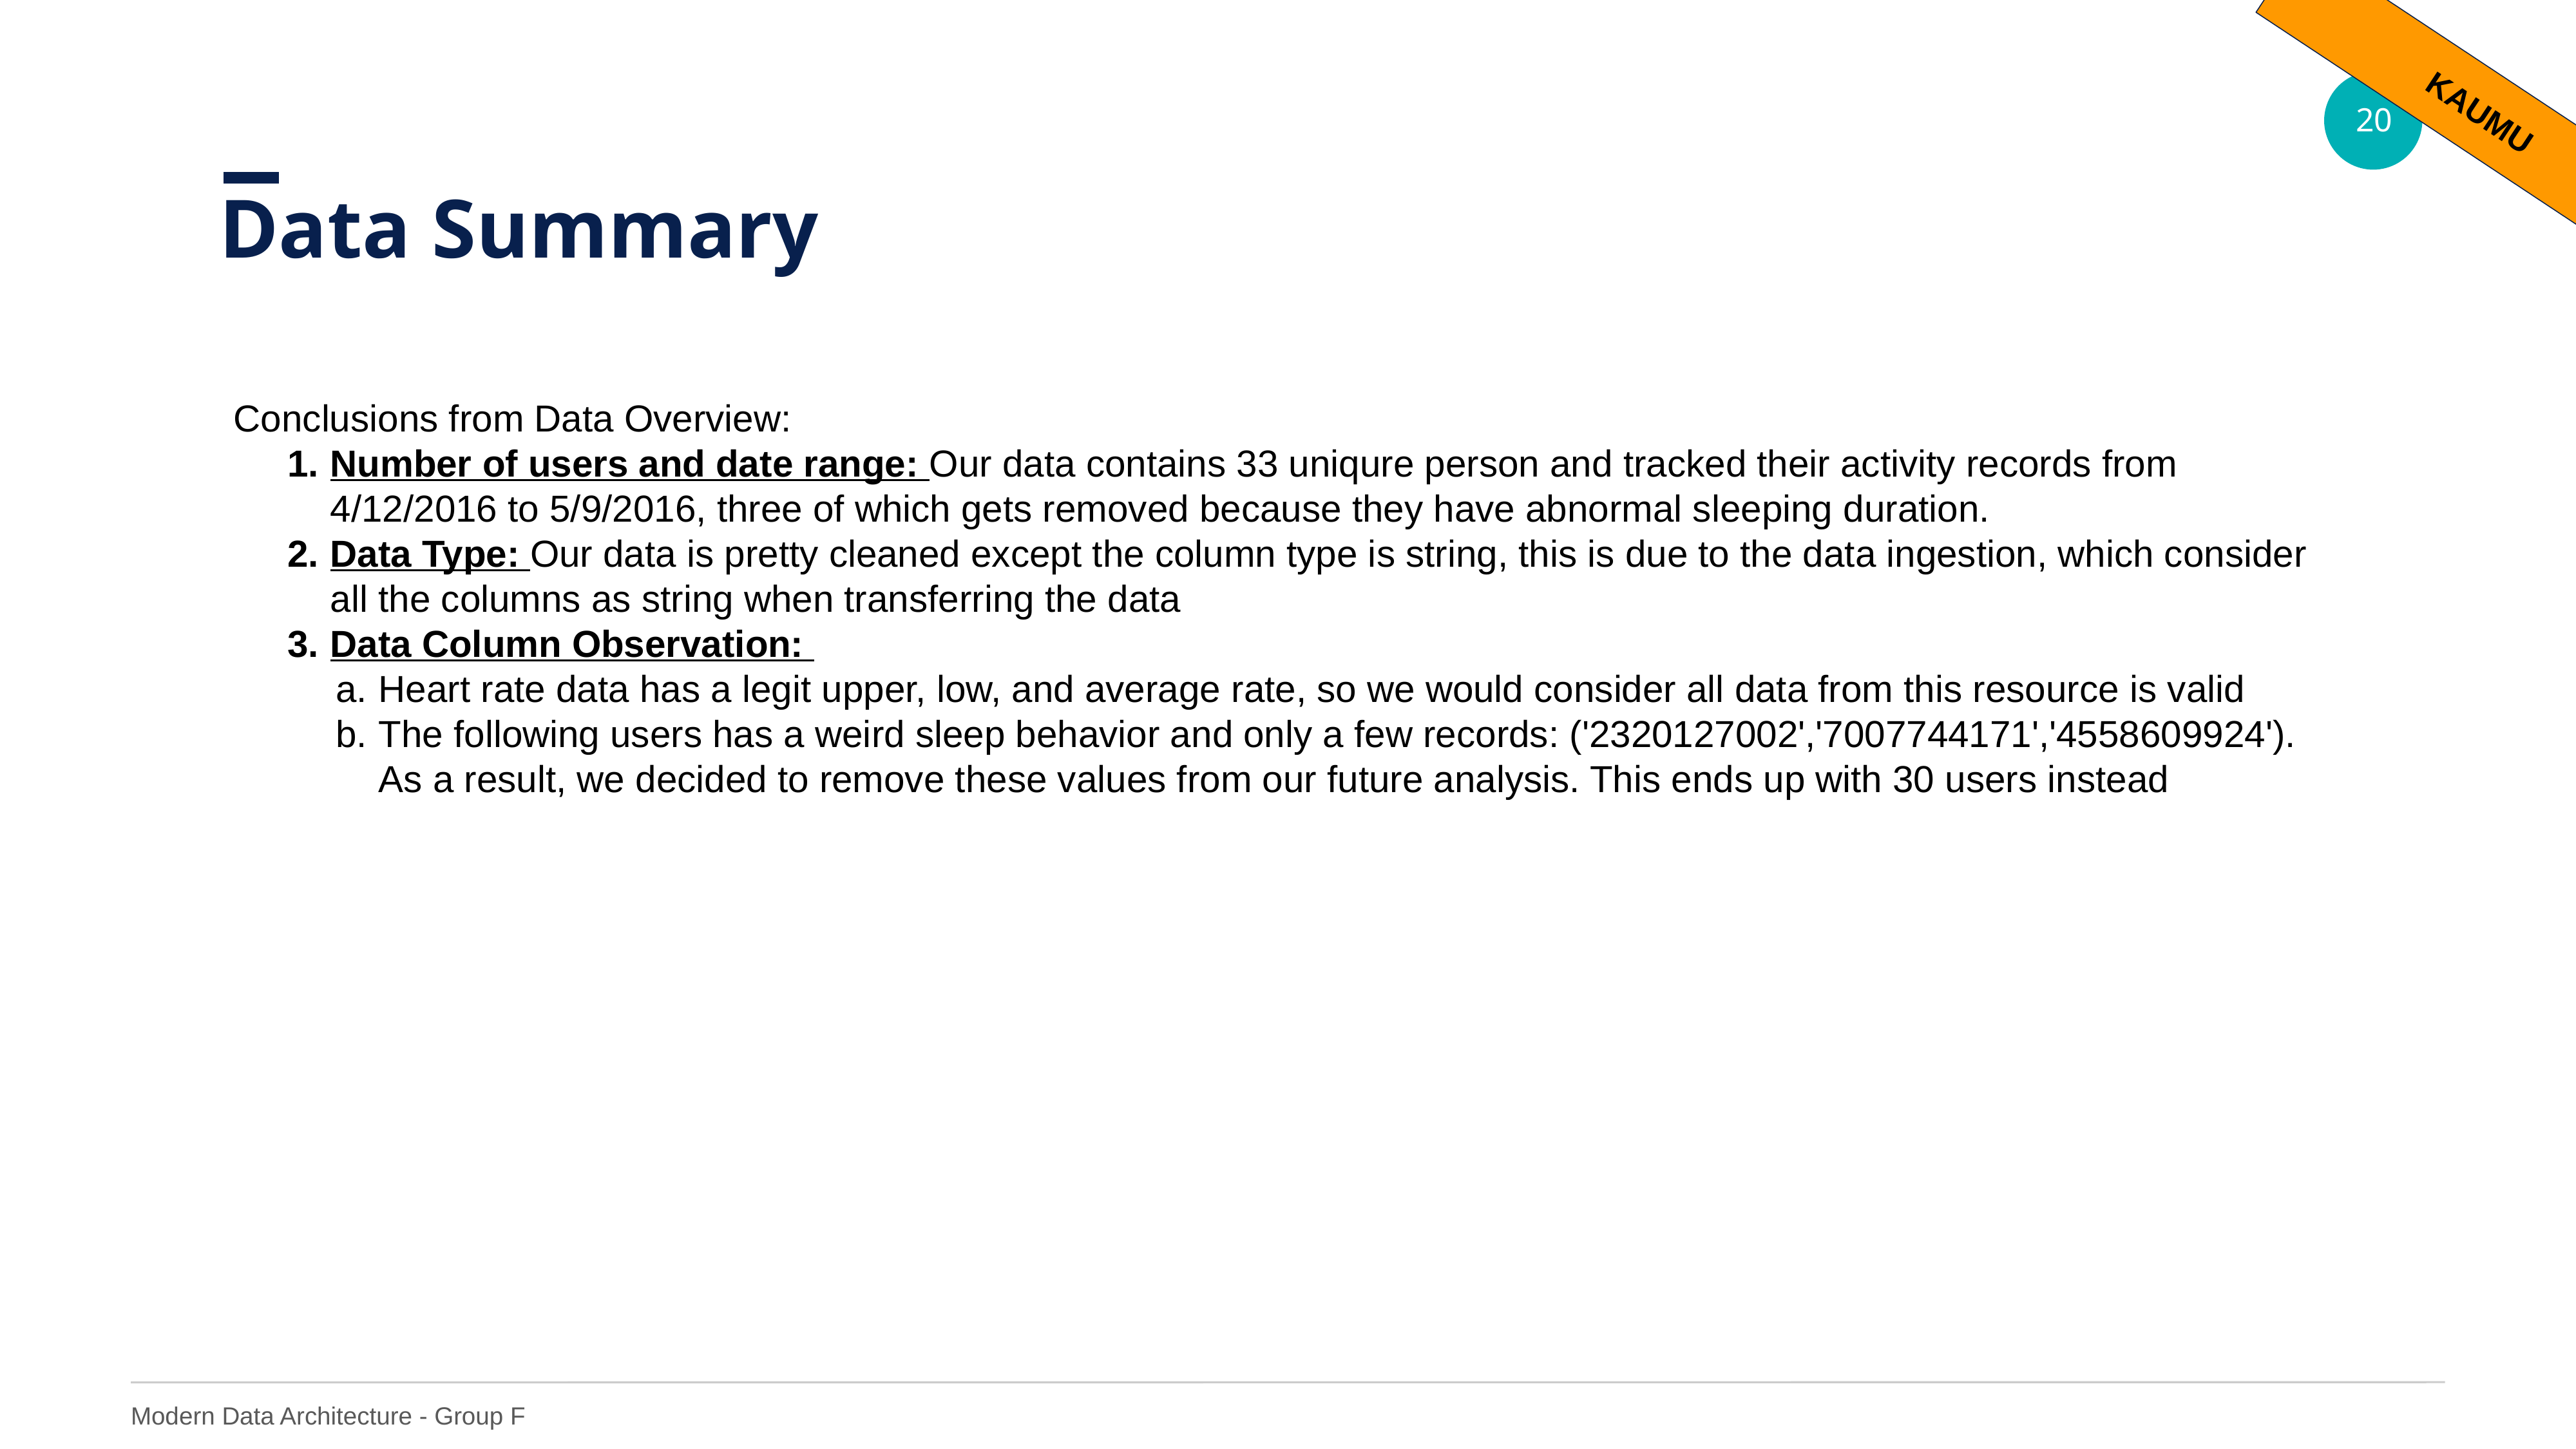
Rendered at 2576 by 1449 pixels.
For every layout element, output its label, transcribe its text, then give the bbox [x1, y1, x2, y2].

text_box [224, 173, 279, 184]
text_box Data Summary [209, 173, 2271, 279]
text_box KAUMU [2256, 0, 2576, 225]
text_box Conclusions from Data Overview: Number of users and date range: Our data contains 33 uniqure person and tracked their activity records from 4/12/2016 to 5/9/2016, three of which gets removed because they have abnormal sleeping duration. Data Type: Our data is pretty cleaned except the column type is string, this is due to the data ingestion, which consider all the columns as string when transferring the data Data Column Observation: Heart rate data has a legit upper, low, and average rate, so we would consider all data from this resource is valid The following users has a weird sleep behavior and only a few records: ('2320127002','7007744171','4558609924'). As a result, we decided to remove these values from our future analysis. This ends up with 30 users instead [224, 384, 2327, 810]
